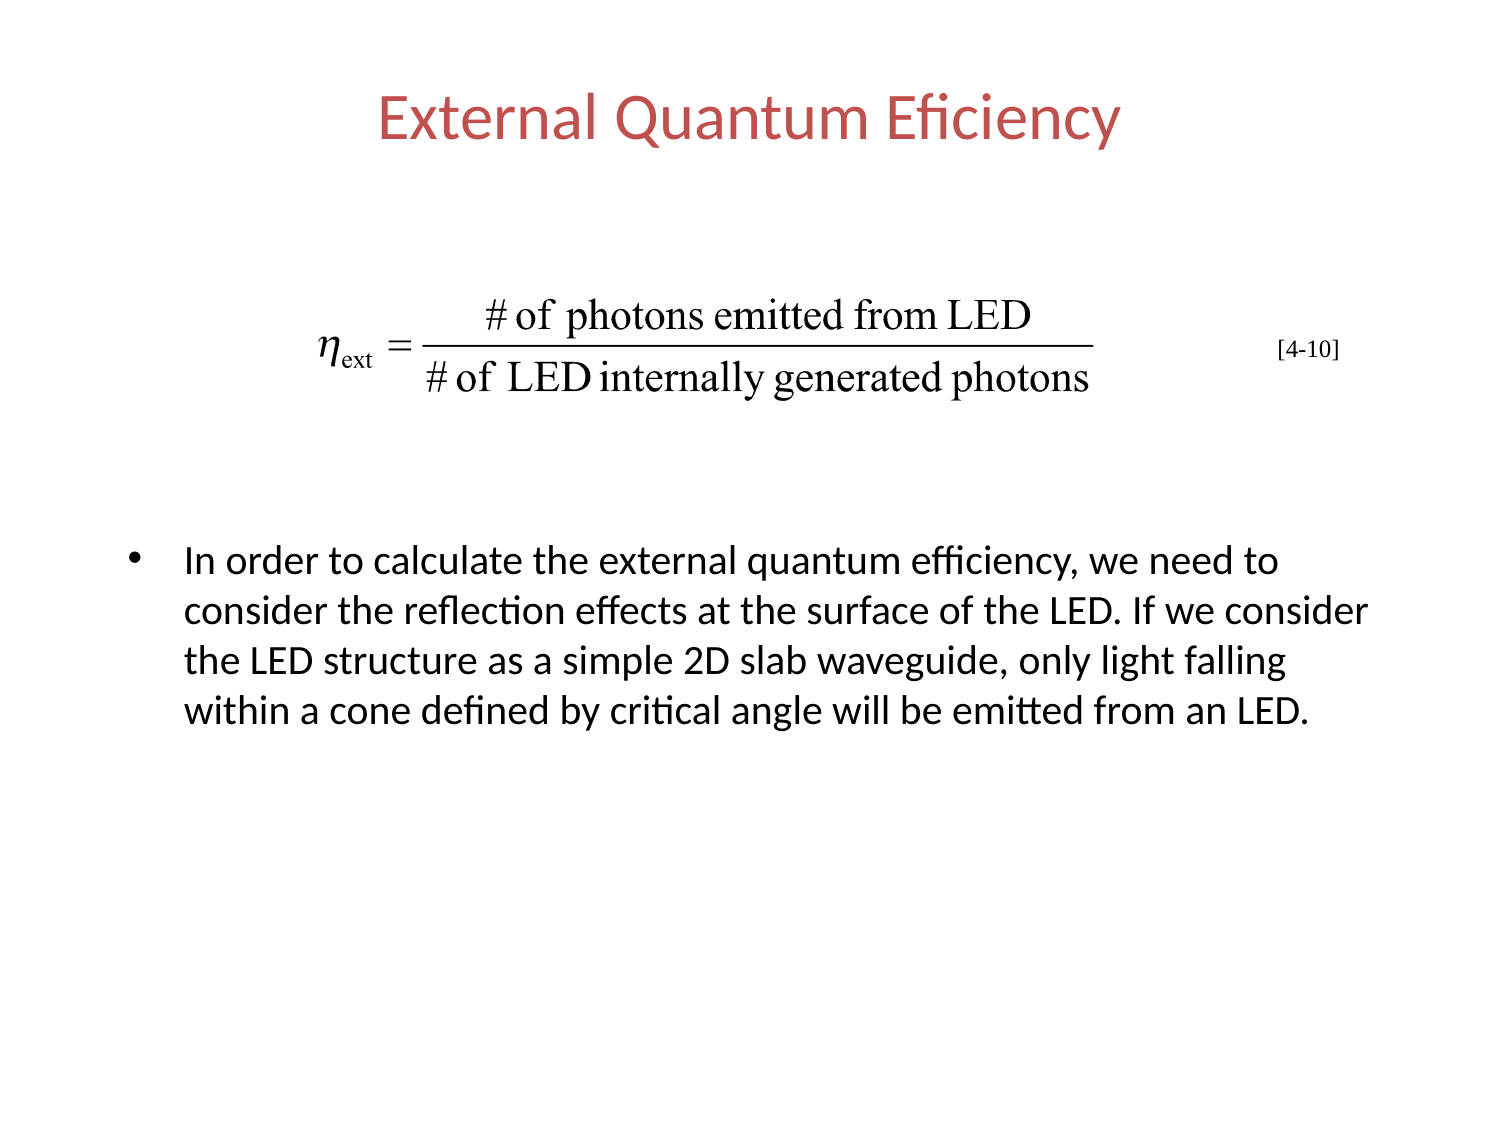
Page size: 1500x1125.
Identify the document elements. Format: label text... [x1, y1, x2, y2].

list In order to calculate the external quantum efficiency, we need to consider the reflection effects at the surface of the LED. If we consider the LED structure as a simple 2D slab waveguide, only light falling within a cone defined by critical angle will be emitted from an LED. [112, 174, 1388, 1000]
title External Quantum Eficiency [112, 50, 1388, 174]
text_box [4-10] [1262, 324, 1356, 370]
picture [312, 287, 1101, 408]
